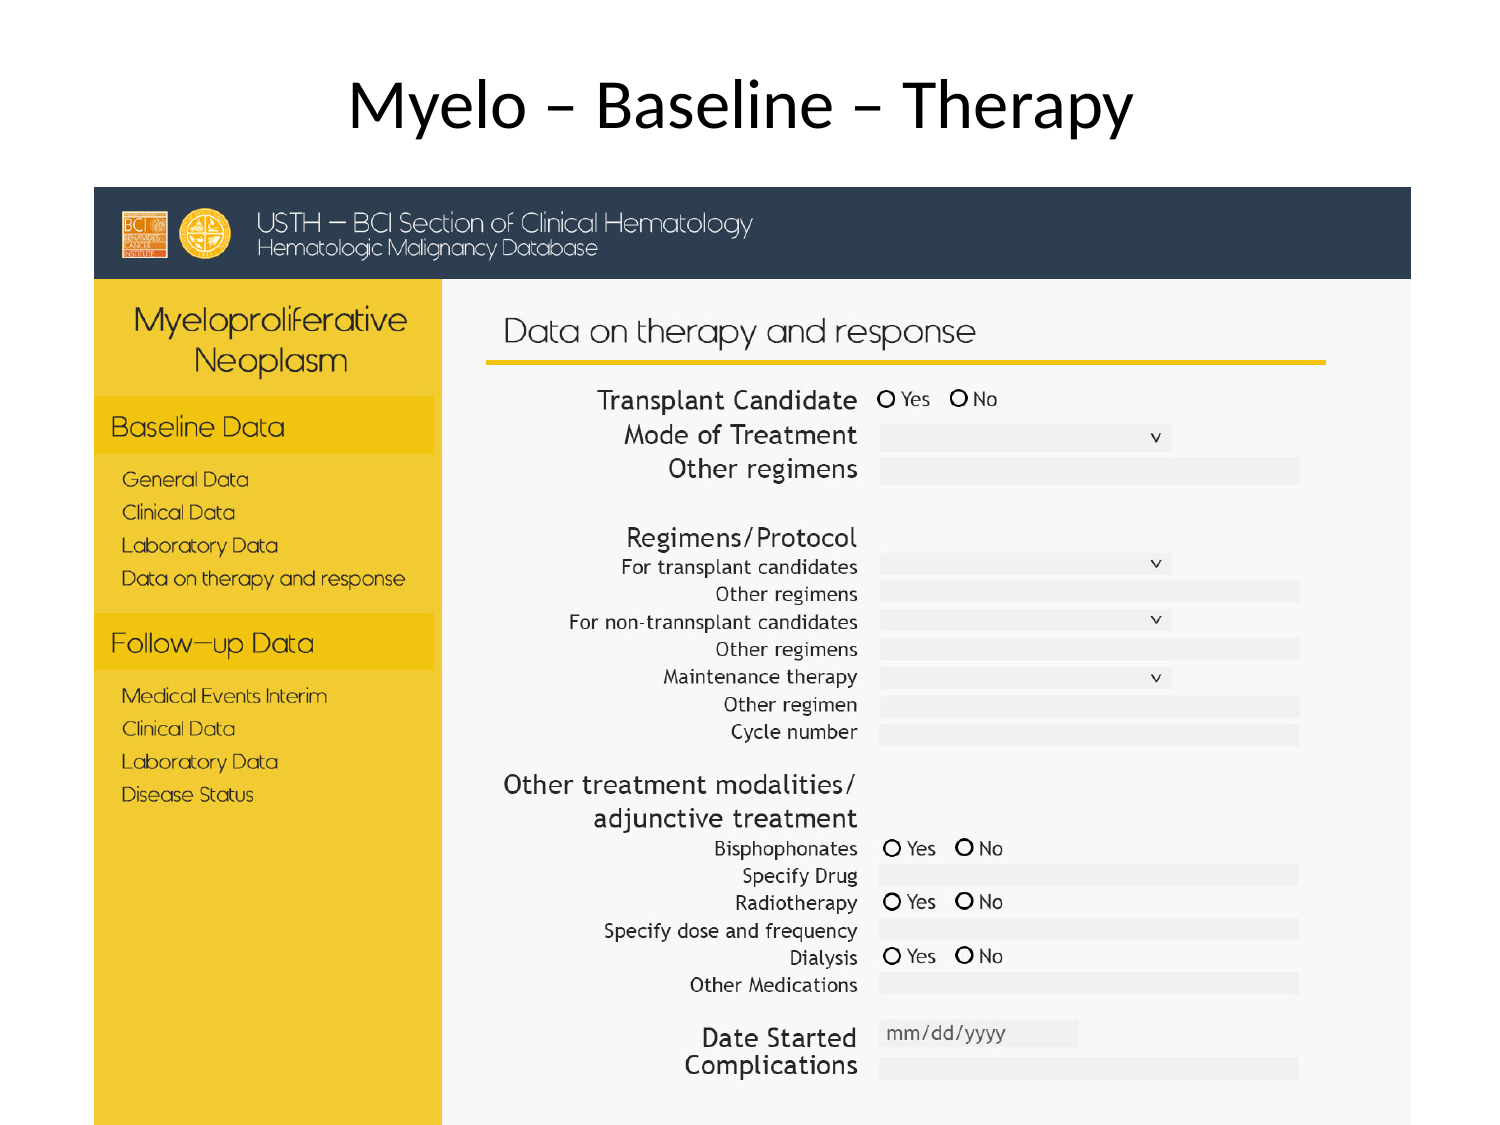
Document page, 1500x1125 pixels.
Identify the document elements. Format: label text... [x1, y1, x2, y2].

picture [94, 187, 1411, 1125]
title Myelo – Baseline – Therapy [112, 50, 1388, 150]
